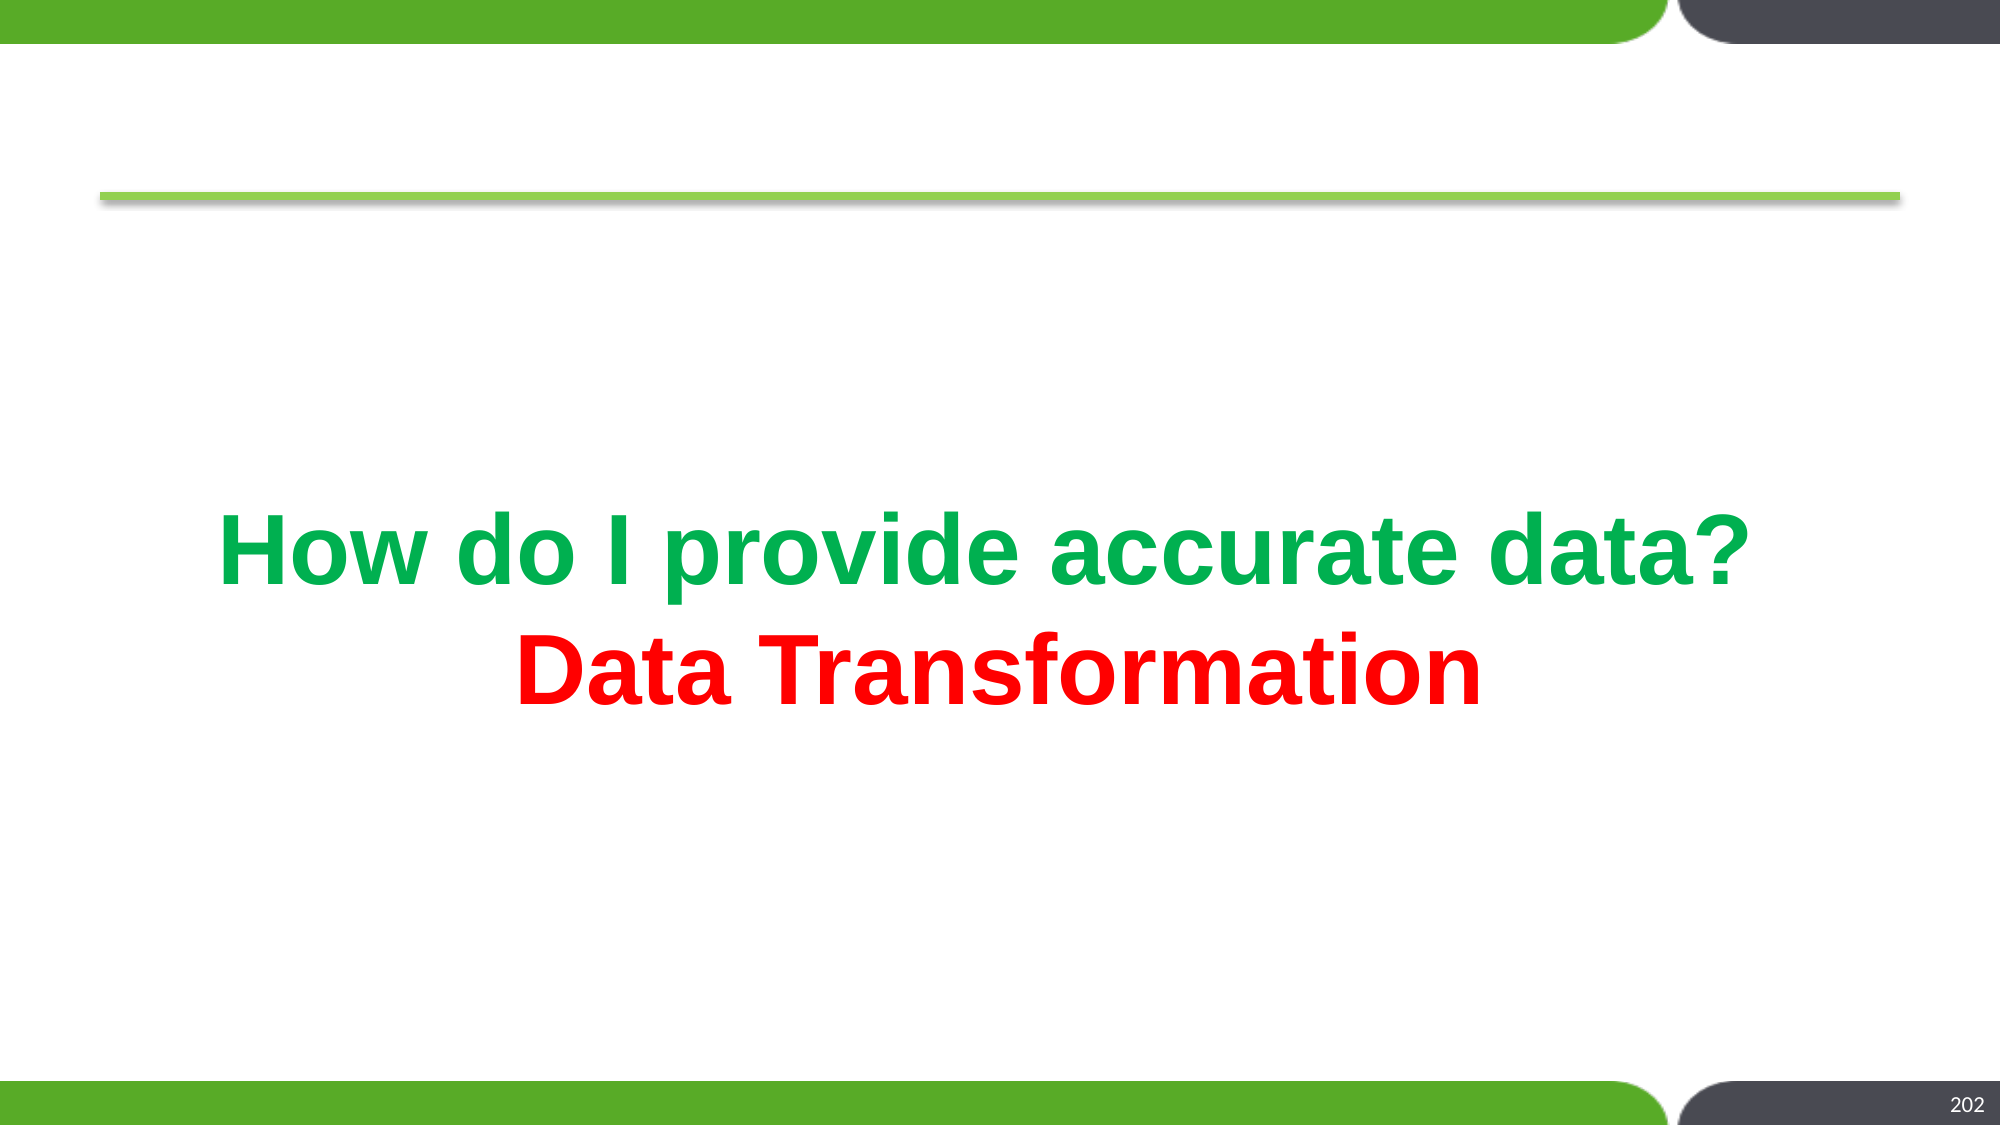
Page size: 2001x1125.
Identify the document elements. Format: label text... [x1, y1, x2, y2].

slide_number 202 [1690, 1081, 2000, 1125]
title How do I provide accurate data? Data Transformation [99, 477, 1900, 607]
